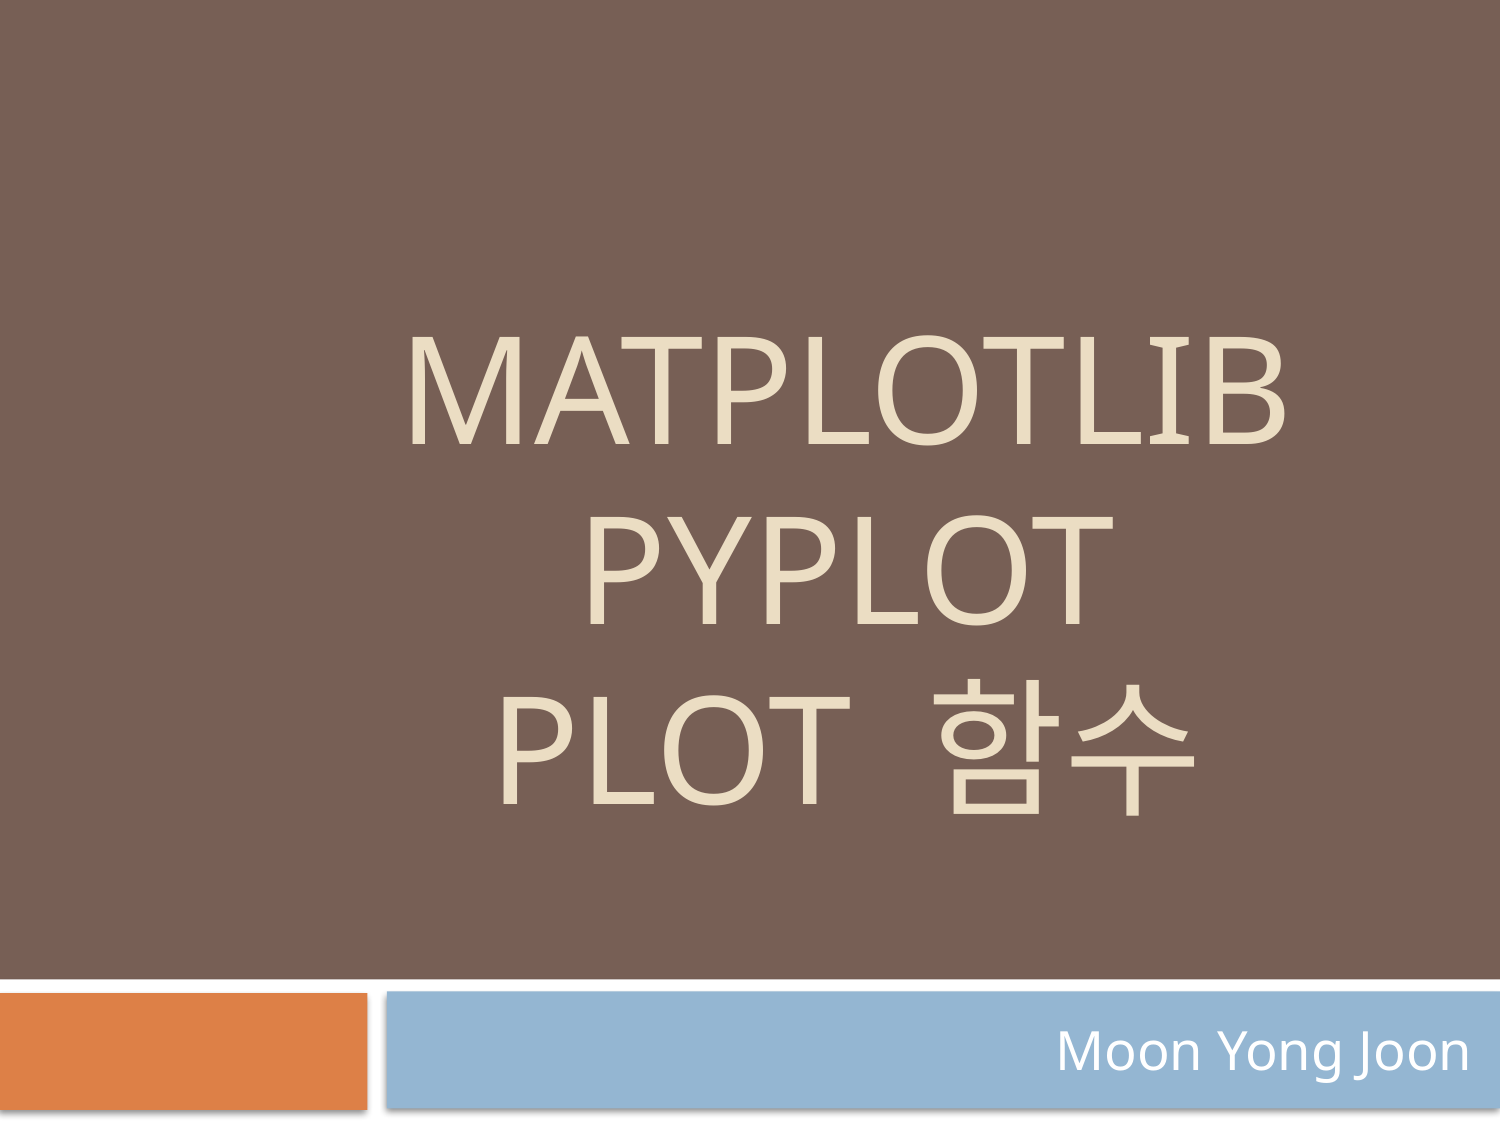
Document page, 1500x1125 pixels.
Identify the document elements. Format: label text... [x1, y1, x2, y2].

title MatPLOTLIB pyplot plot 함수 [242, 231, 1450, 963]
subtitle Moon Yong Joon [387, 992, 1488, 1105]
